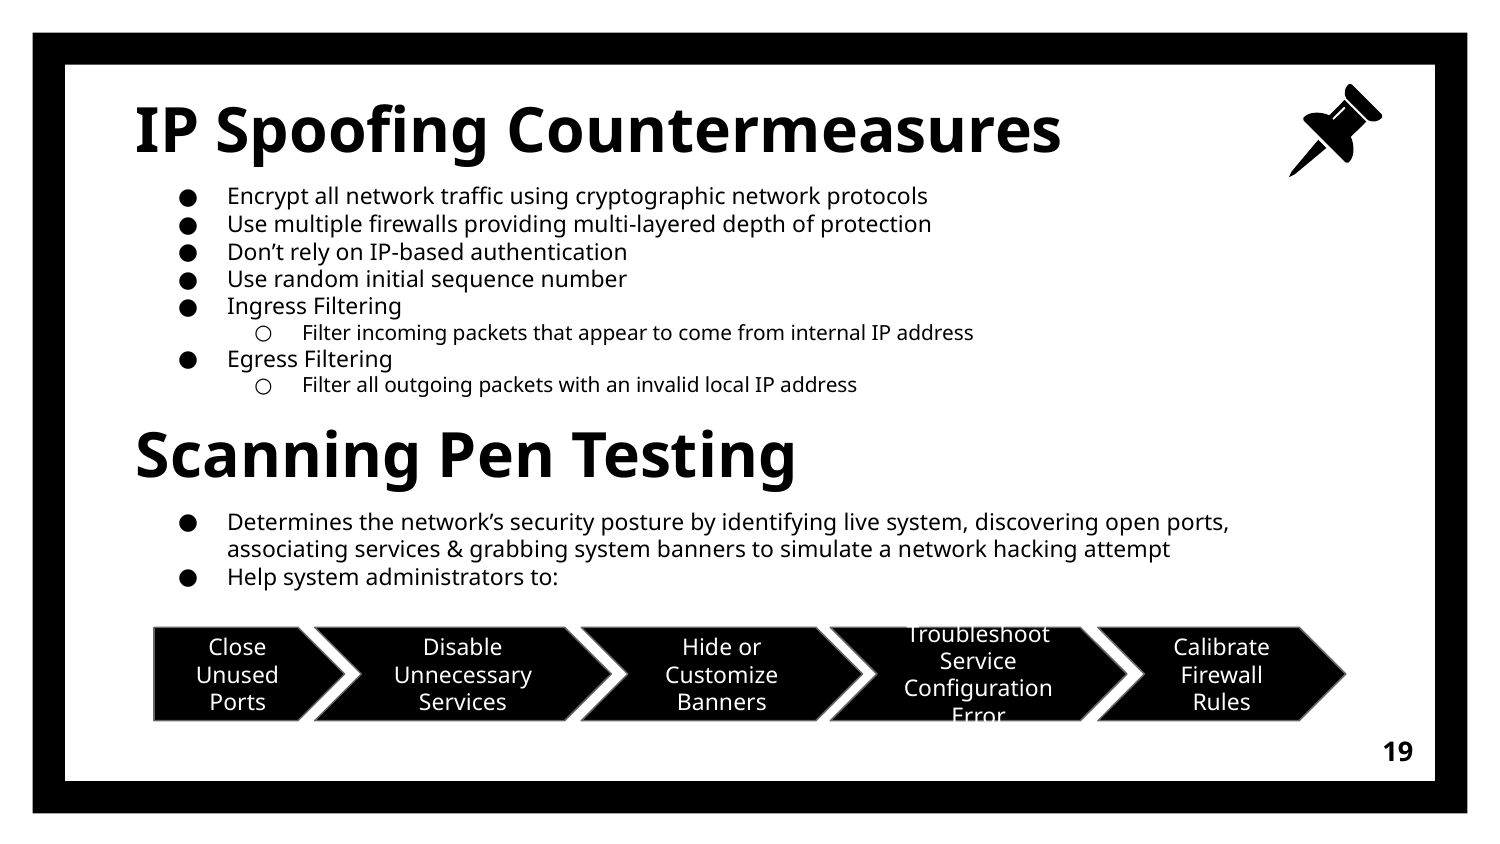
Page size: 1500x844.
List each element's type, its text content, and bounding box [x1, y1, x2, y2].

title IP Spoofing Countermeasures [120, 81, 1252, 180]
title Scanning Pen Testing [120, 406, 1252, 505]
text_box Close Unused Ports [154, 627, 345, 721]
text_box Troubleshoot Service Configuration Error [830, 627, 1127, 721]
text_box Disable Unnecessary Services [314, 627, 612, 721]
text_box Hide or Customize Banners [581, 627, 863, 721]
text_box Determines the network’s security posture by identifying live system, discovering open ports, associating services & grabbing system banners to simulate a network hacking attempt Help system administrators to: [137, 492, 1355, 604]
text_box Encrypt all network traffic using cryptographic network protocols Use multiple firewalls providing multi-layered depth of protection Don’t rely on IP-based authentication Use random initial sequence number Ingress Filtering Filter incoming packets that appear to come from internal IP address Egress Filtering Filter all outgoing packets with an invalid local IP address [137, 167, 1355, 423]
slide_number ‹#› [1338, 720, 1429, 786]
text_box Calibrate Firewall Rules [1097, 627, 1346, 721]
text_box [1288, 83, 1383, 178]
